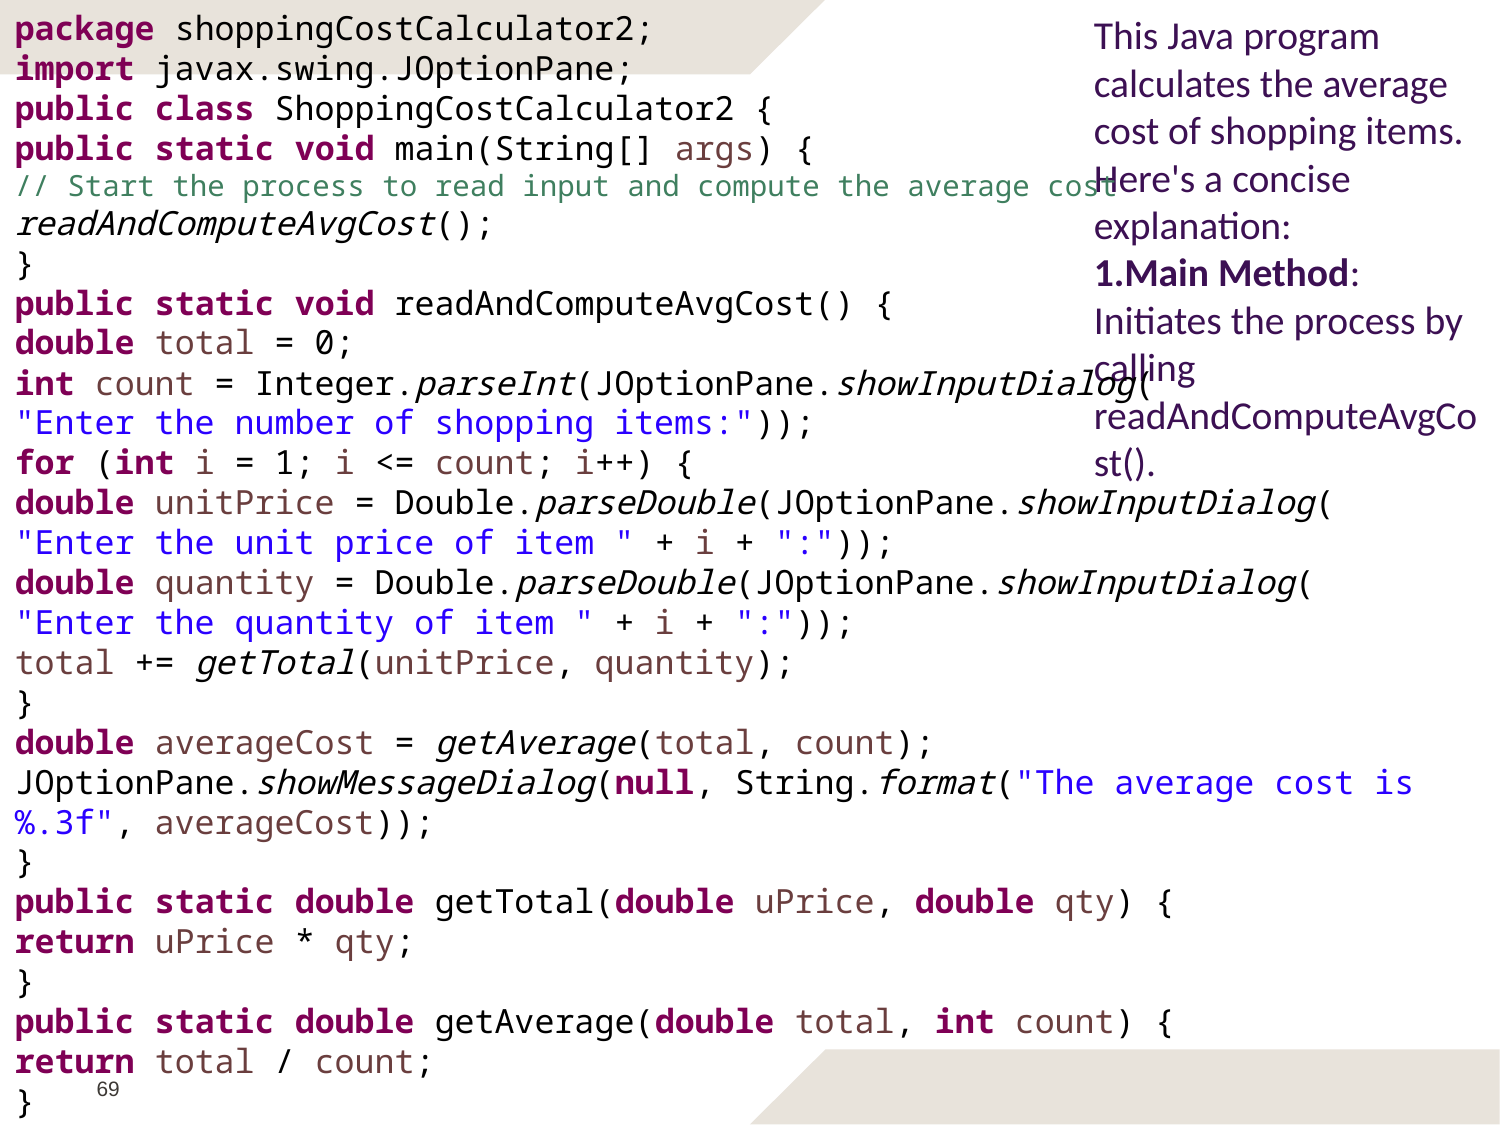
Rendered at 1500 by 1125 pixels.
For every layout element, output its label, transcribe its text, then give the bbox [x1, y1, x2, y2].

text_box package shoppingCostCalculator2; import javax.swing.JOptionPane; public class ShoppingCostCalculator2 { public static void main(String[] args) { // Start the process to read input and compute the average cost readAndComputeAvgCost(); } public static void readAndComputeAvgCost() { double total = 0; int count = Integer.parseInt(JOptionPane.showInputDialog( "Enter the number of shopping items:")); for (int i = 1; i <= count; i++) { double unitPrice = Double.parseDouble(JOptionPane.showInputDialog( "Enter the unit price of item " + i + ":")); double quantity = Double.parseDouble(JOptionPane.showInputDialog( "Enter the quantity of item " + i + ":")); total += getTotal(unitPrice, quantity); } double averageCost = getAverage(total, count); JOptionPane.showMessageDialog(null, String.format("The average cost is %.3f", averageCost)); } public static double getTotal(double uPrice, double qty) { return uPrice * qty; } public static double getAverage(double total, int count) { return total / count; } } [0, 0, 1500, 1125]
